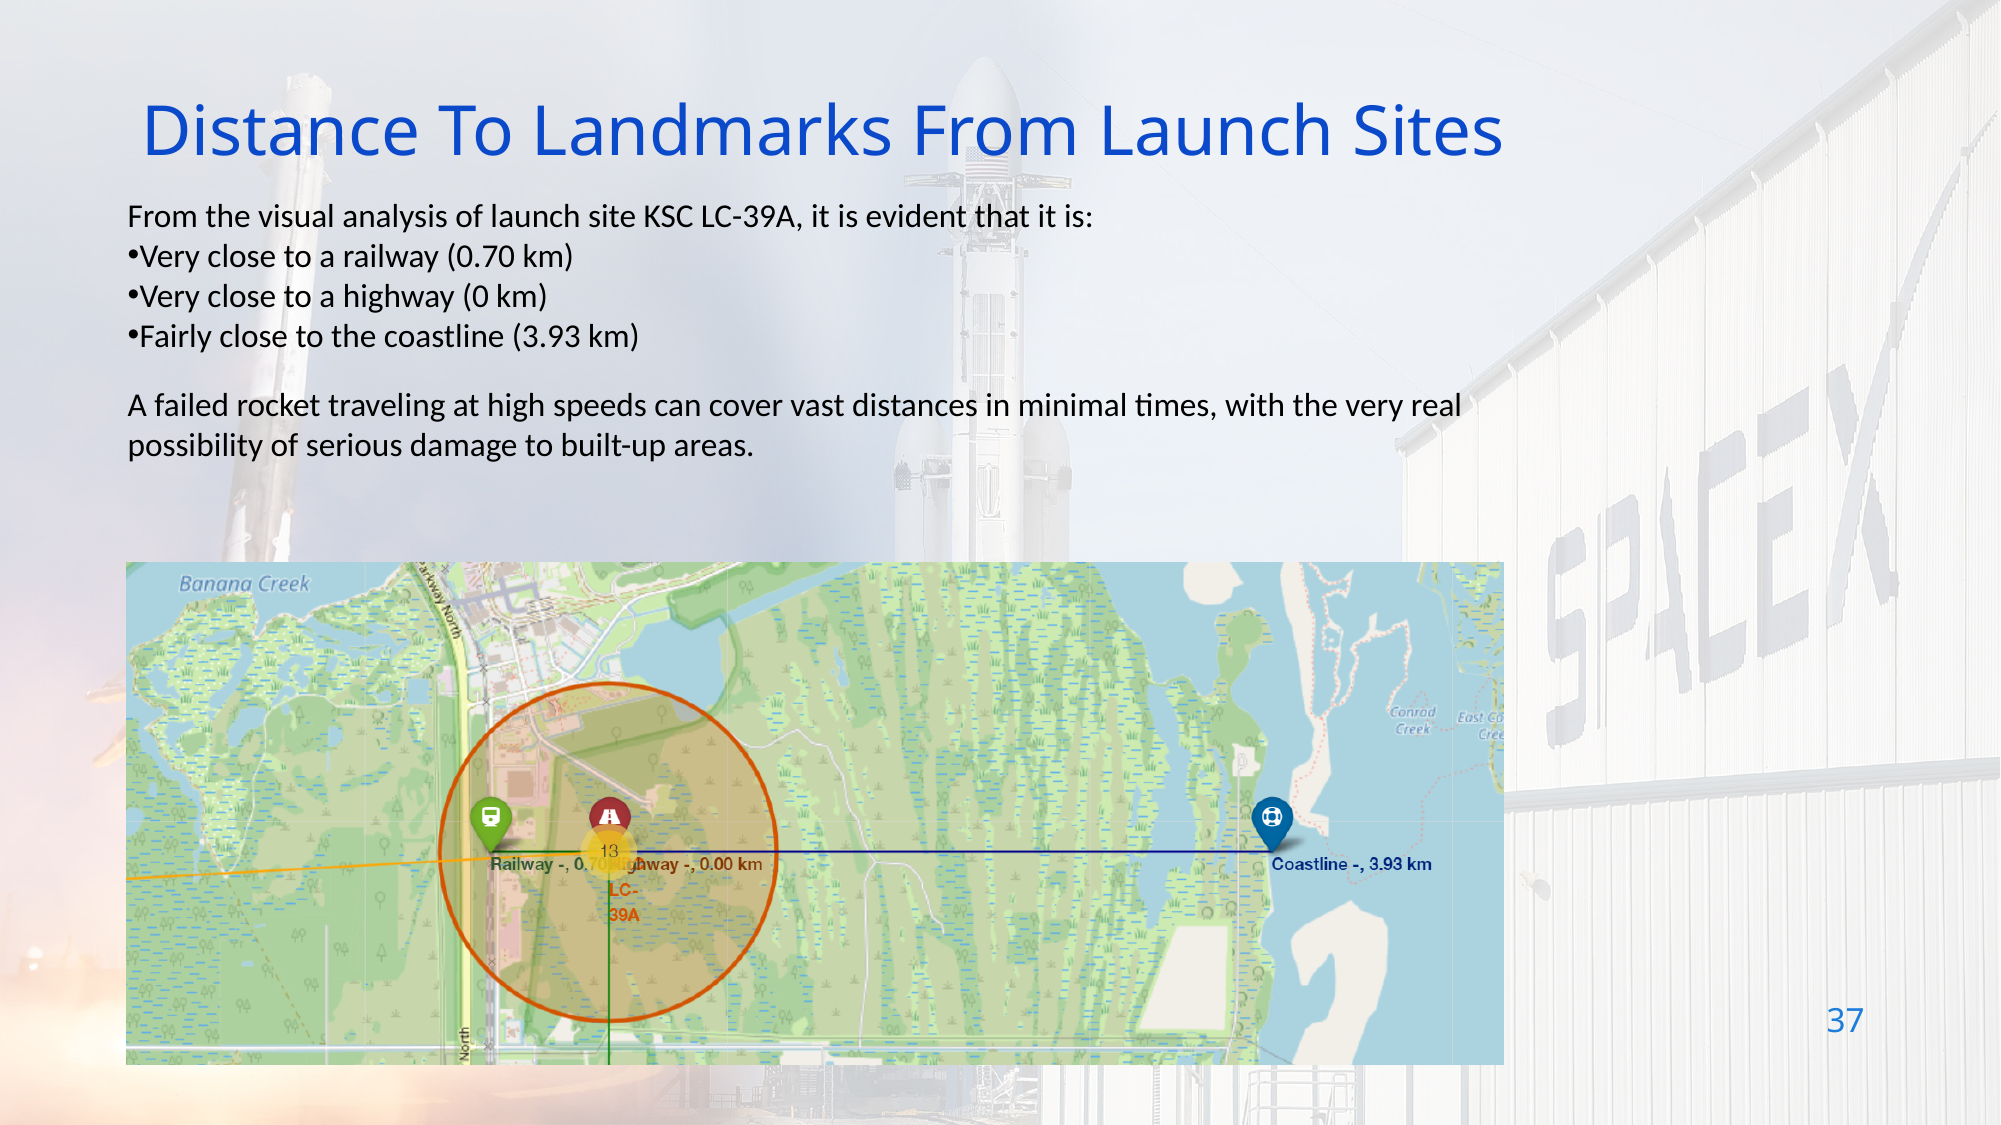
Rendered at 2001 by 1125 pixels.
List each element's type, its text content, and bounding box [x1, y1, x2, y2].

picture [0, 0, 2001, 1125]
slide_number 37 [1504, 988, 1880, 1055]
list From the visual analysis of launch site KSC LC-39A, it is evident that it is: Very close to a railway (0.70 km) Very close to a highway (0 km) Fairly close to the coastline (3.93 km) A failed rocket traveling at high speeds can cover vast distances in minimal times, with the very real possibility of serious damage to built-up areas. [112, 187, 1524, 580]
text_box Distance To Landmarks From Launch Sites [126, 88, 1852, 179]
